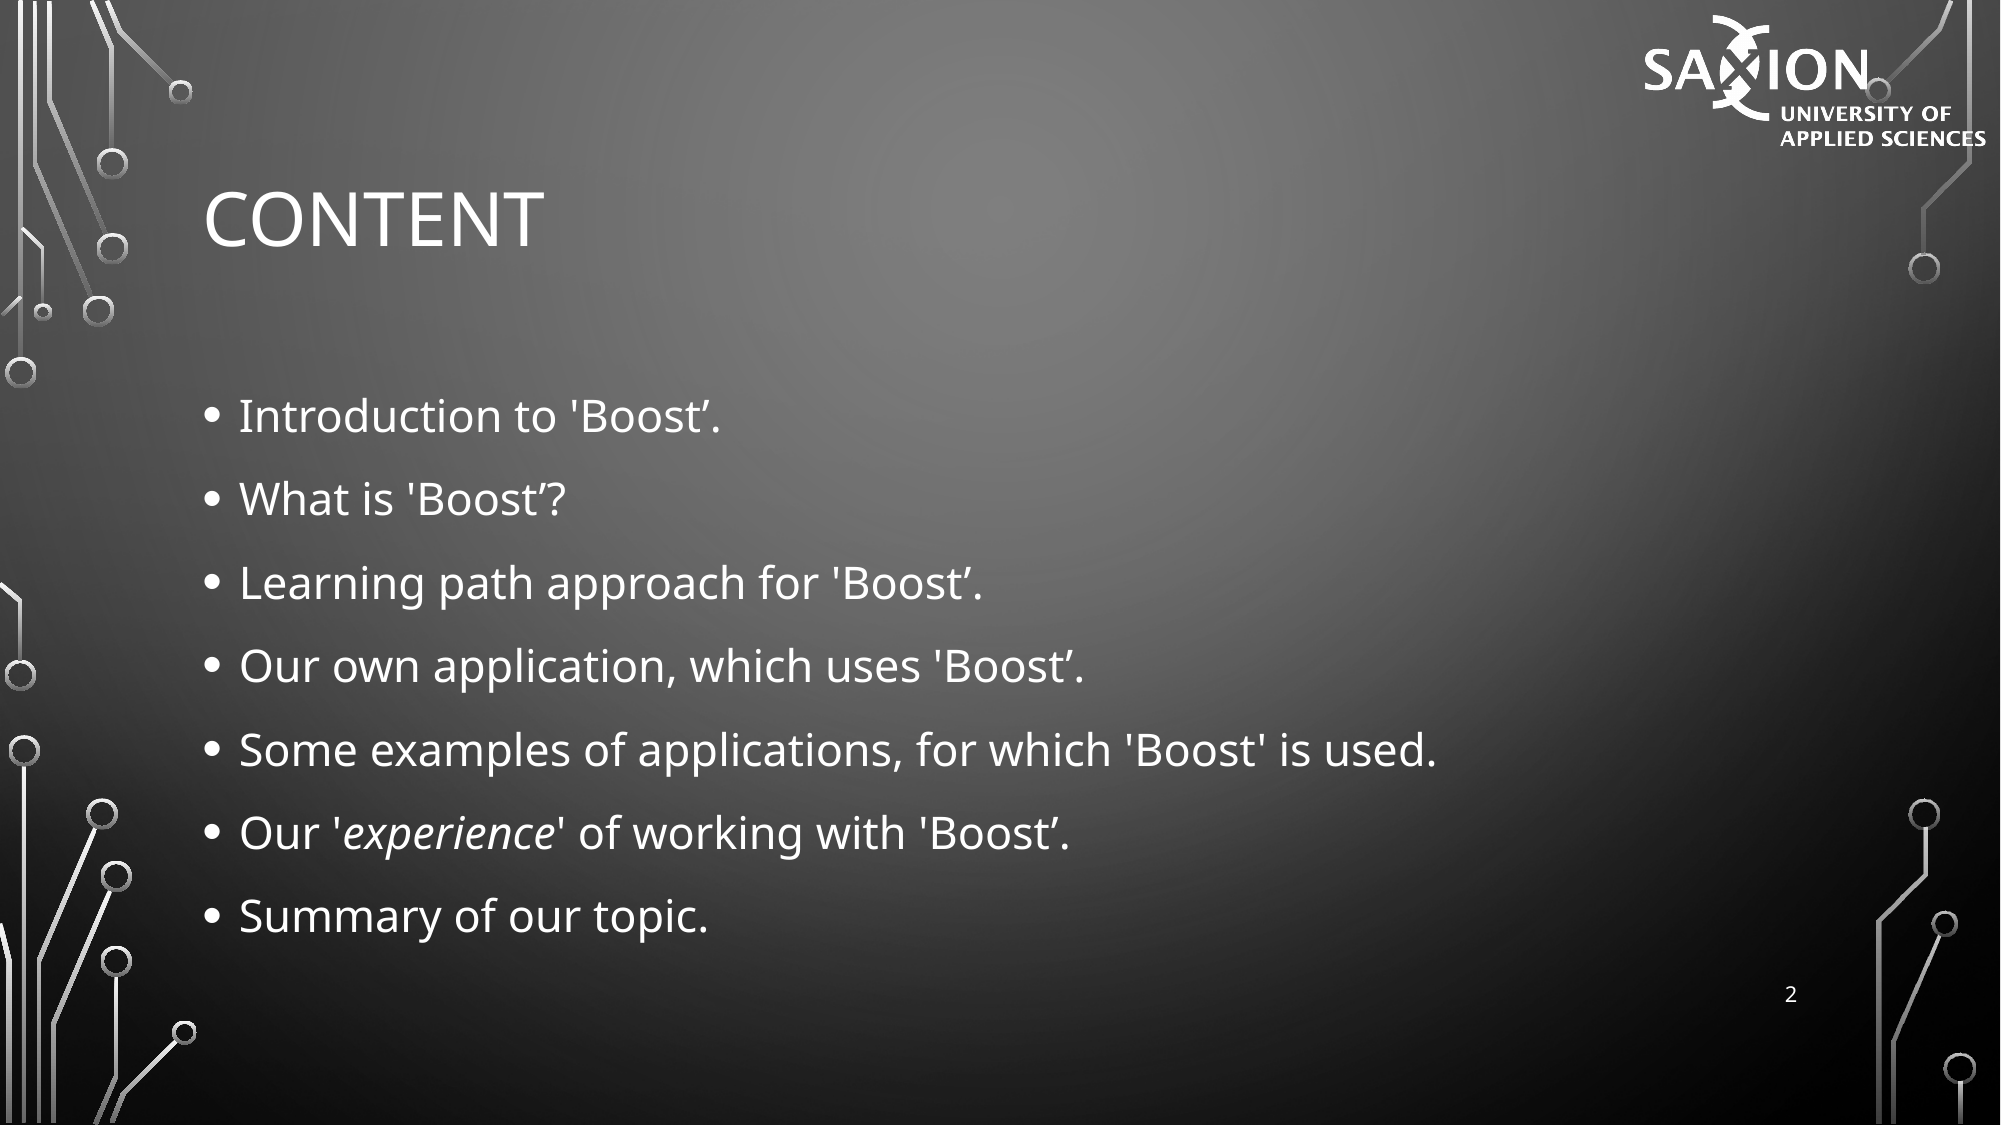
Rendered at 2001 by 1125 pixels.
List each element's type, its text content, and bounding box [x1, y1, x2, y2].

picture [1643, 13, 1988, 149]
list Introduction to 'Boost’. What is 'Boost’? Learning path approach for 'Boost’. Our own application, which uses 'Boost’. Some examples of applications, for which 'Boost' is used. Our 'experience' of working with 'Boost’. Summary of our topic. [187, 369, 1813, 950]
title content [187, 101, 1813, 344]
slide_number 2 [1685, 965, 1813, 1025]
